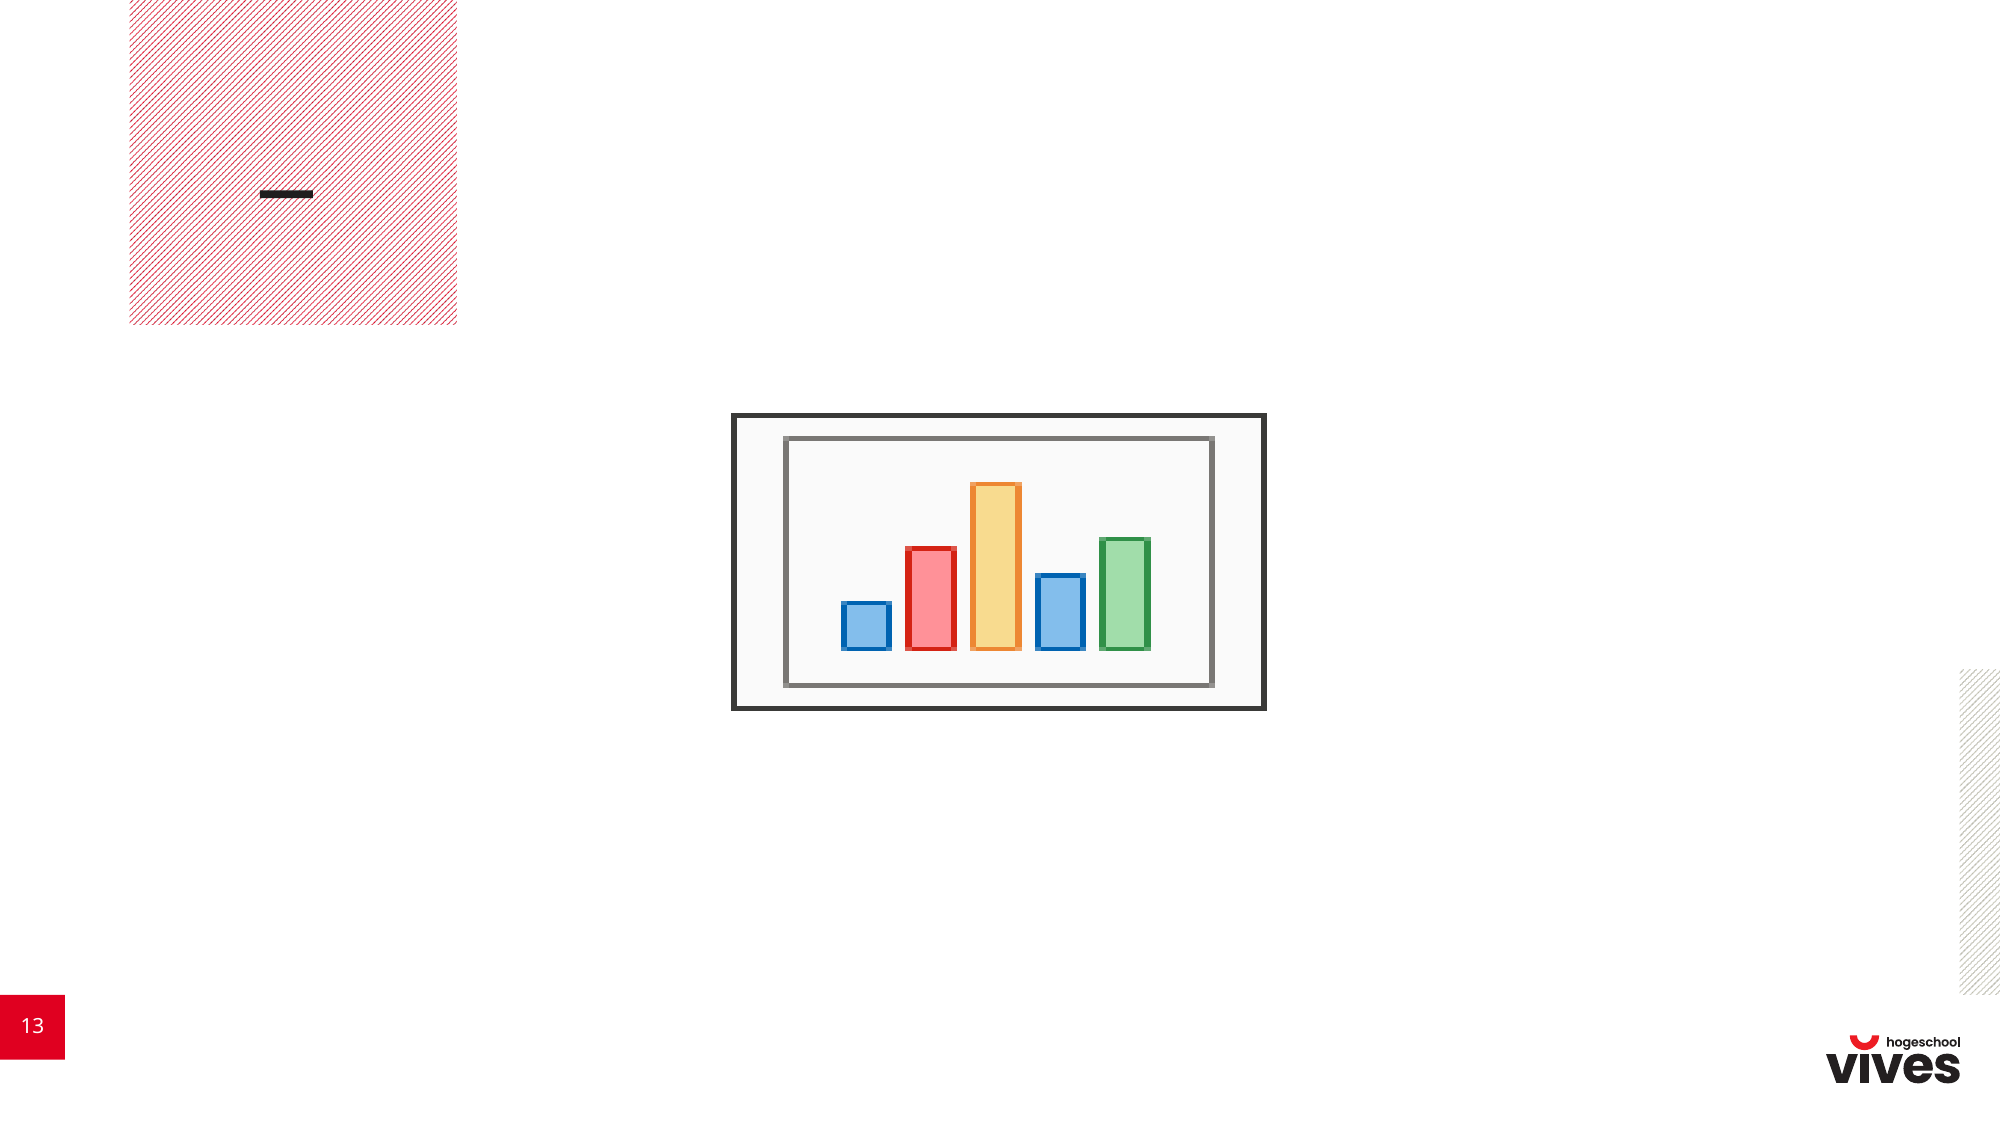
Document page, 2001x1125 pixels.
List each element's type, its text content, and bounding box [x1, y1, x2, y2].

picture [1959, 669, 2000, 995]
picture [129, 0, 457, 325]
text_box Demo [712, 400, 1287, 725]
